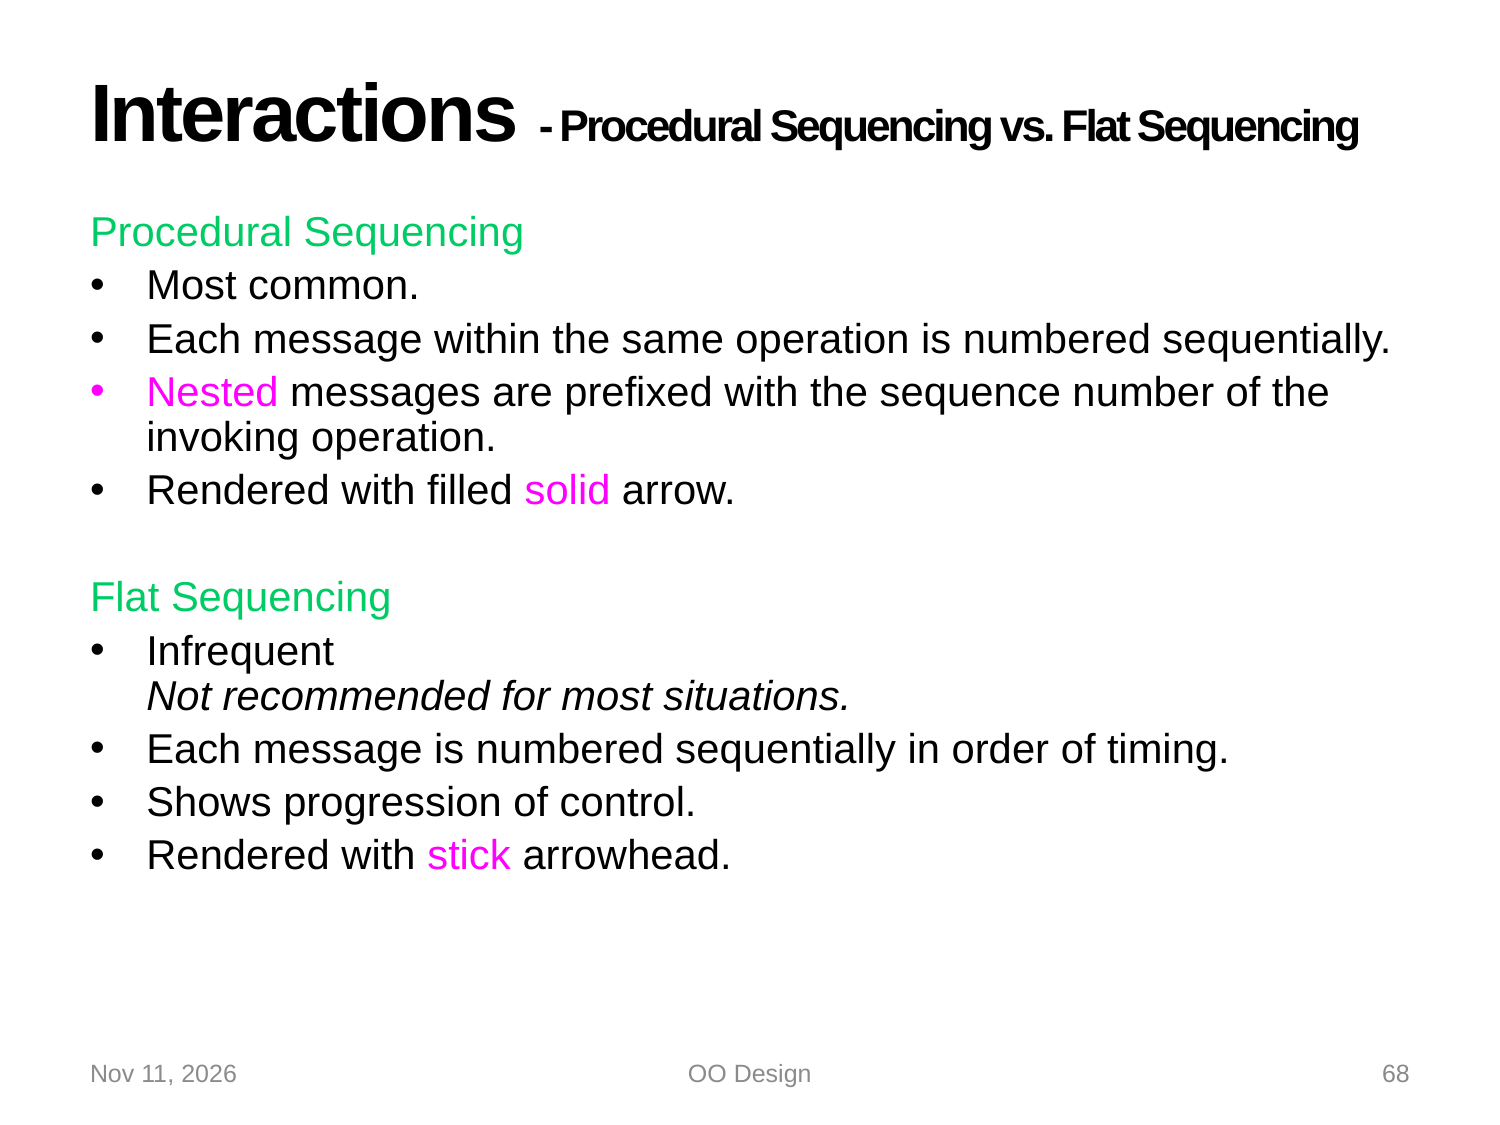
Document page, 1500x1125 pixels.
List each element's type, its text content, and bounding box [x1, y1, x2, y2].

list Procedural Sequencing Most common. Each message within the same operation is numbered sequentially. Nested messages are prefixed with the sequence number of the invoking operation. Rendered with filled solid arrow. Flat Sequencing Infrequent Not recommended for most situations. Each message is numbered sequentially in order of timing. Shows progression of control. Rendered with stick arrowhead. [75, 203, 1425, 947]
title Interactions - Procedural Sequencing vs. Flat Sequencing [75, 45, 1425, 172]
slide_number 68 [1074, 1042, 1425, 1103]
footer OO Design [512, 1042, 988, 1103]
slide_number 15-Oct-22 [75, 1042, 425, 1103]
